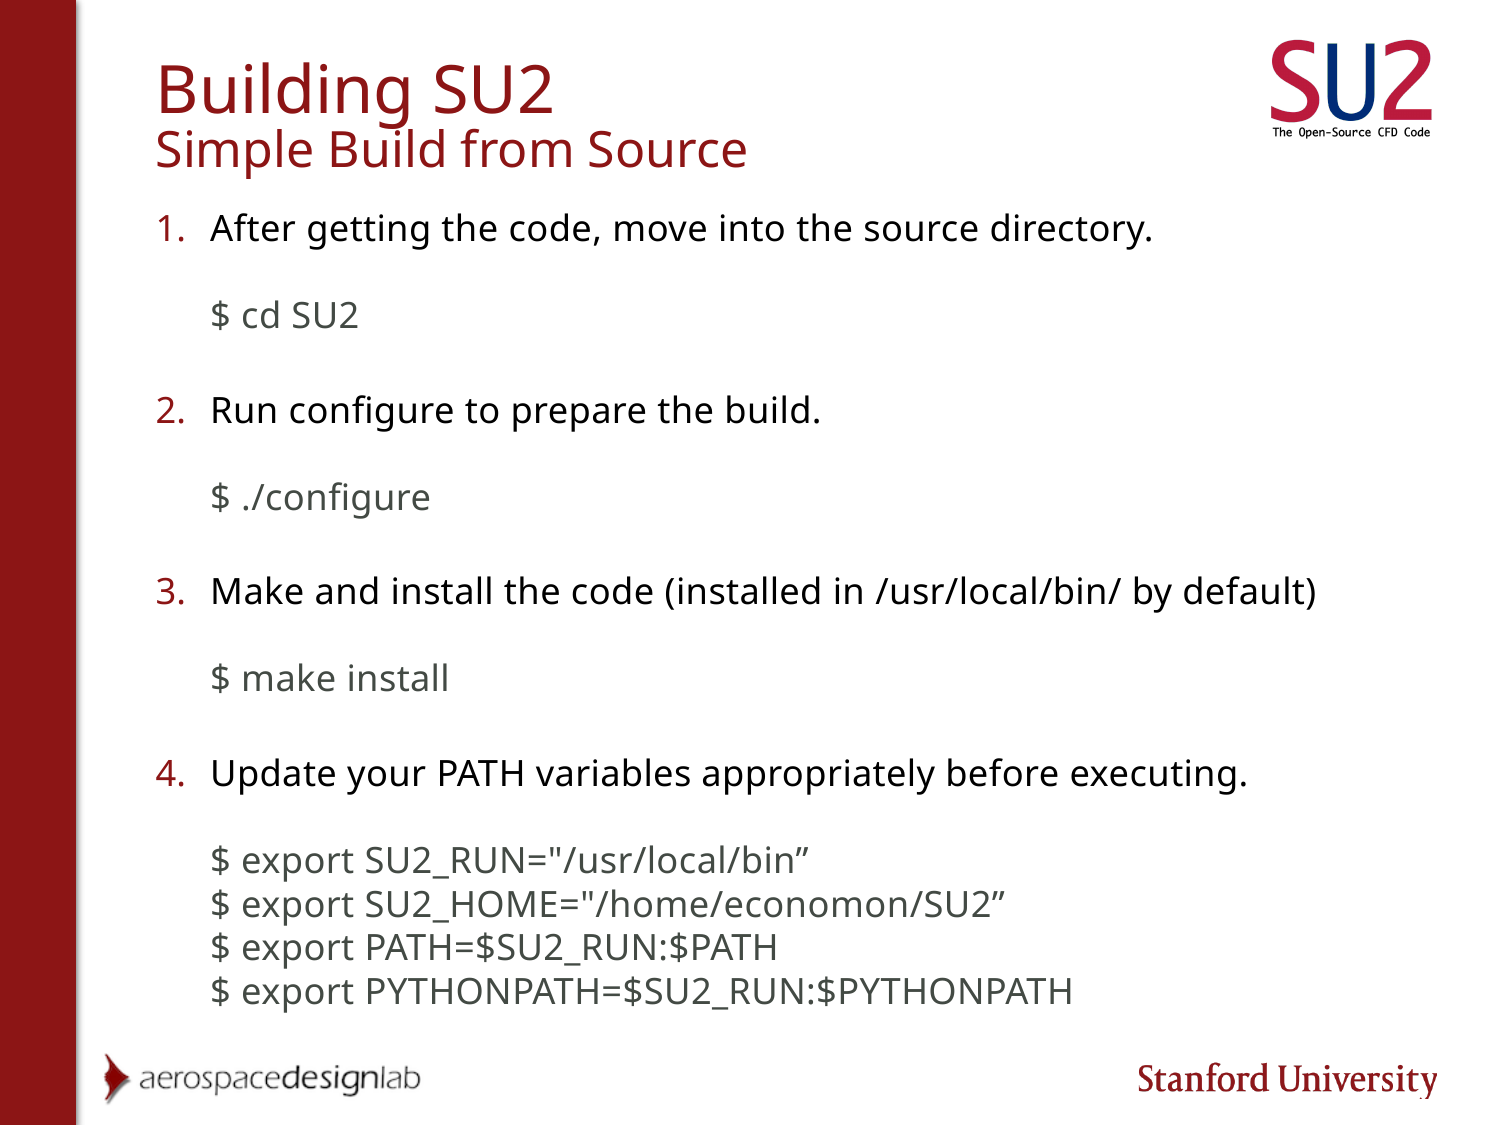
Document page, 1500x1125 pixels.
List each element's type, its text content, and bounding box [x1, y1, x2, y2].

list After getting the code, move into the source directory. $ cd SU2 Run configure to prepare the build. $ ./configure Make and install the code (installed in /usr/local/bin/ by default) $ make install Update your PATH variables appropriately before executing. $ export SU2_RUN="/usr/local/bin” $ export SU2_HOME="/home/economon/SU2” $ export PATH=$SU2_RUN:$PATH $ export PYTHONPATH=$SU2_RUN:$PYTHONPATH [155, 197, 1420, 1021]
picture [99, 1052, 425, 1106]
picture [1268, 37, 1437, 140]
title Building SU2 Simple Build from Source [155, 78, 1420, 186]
